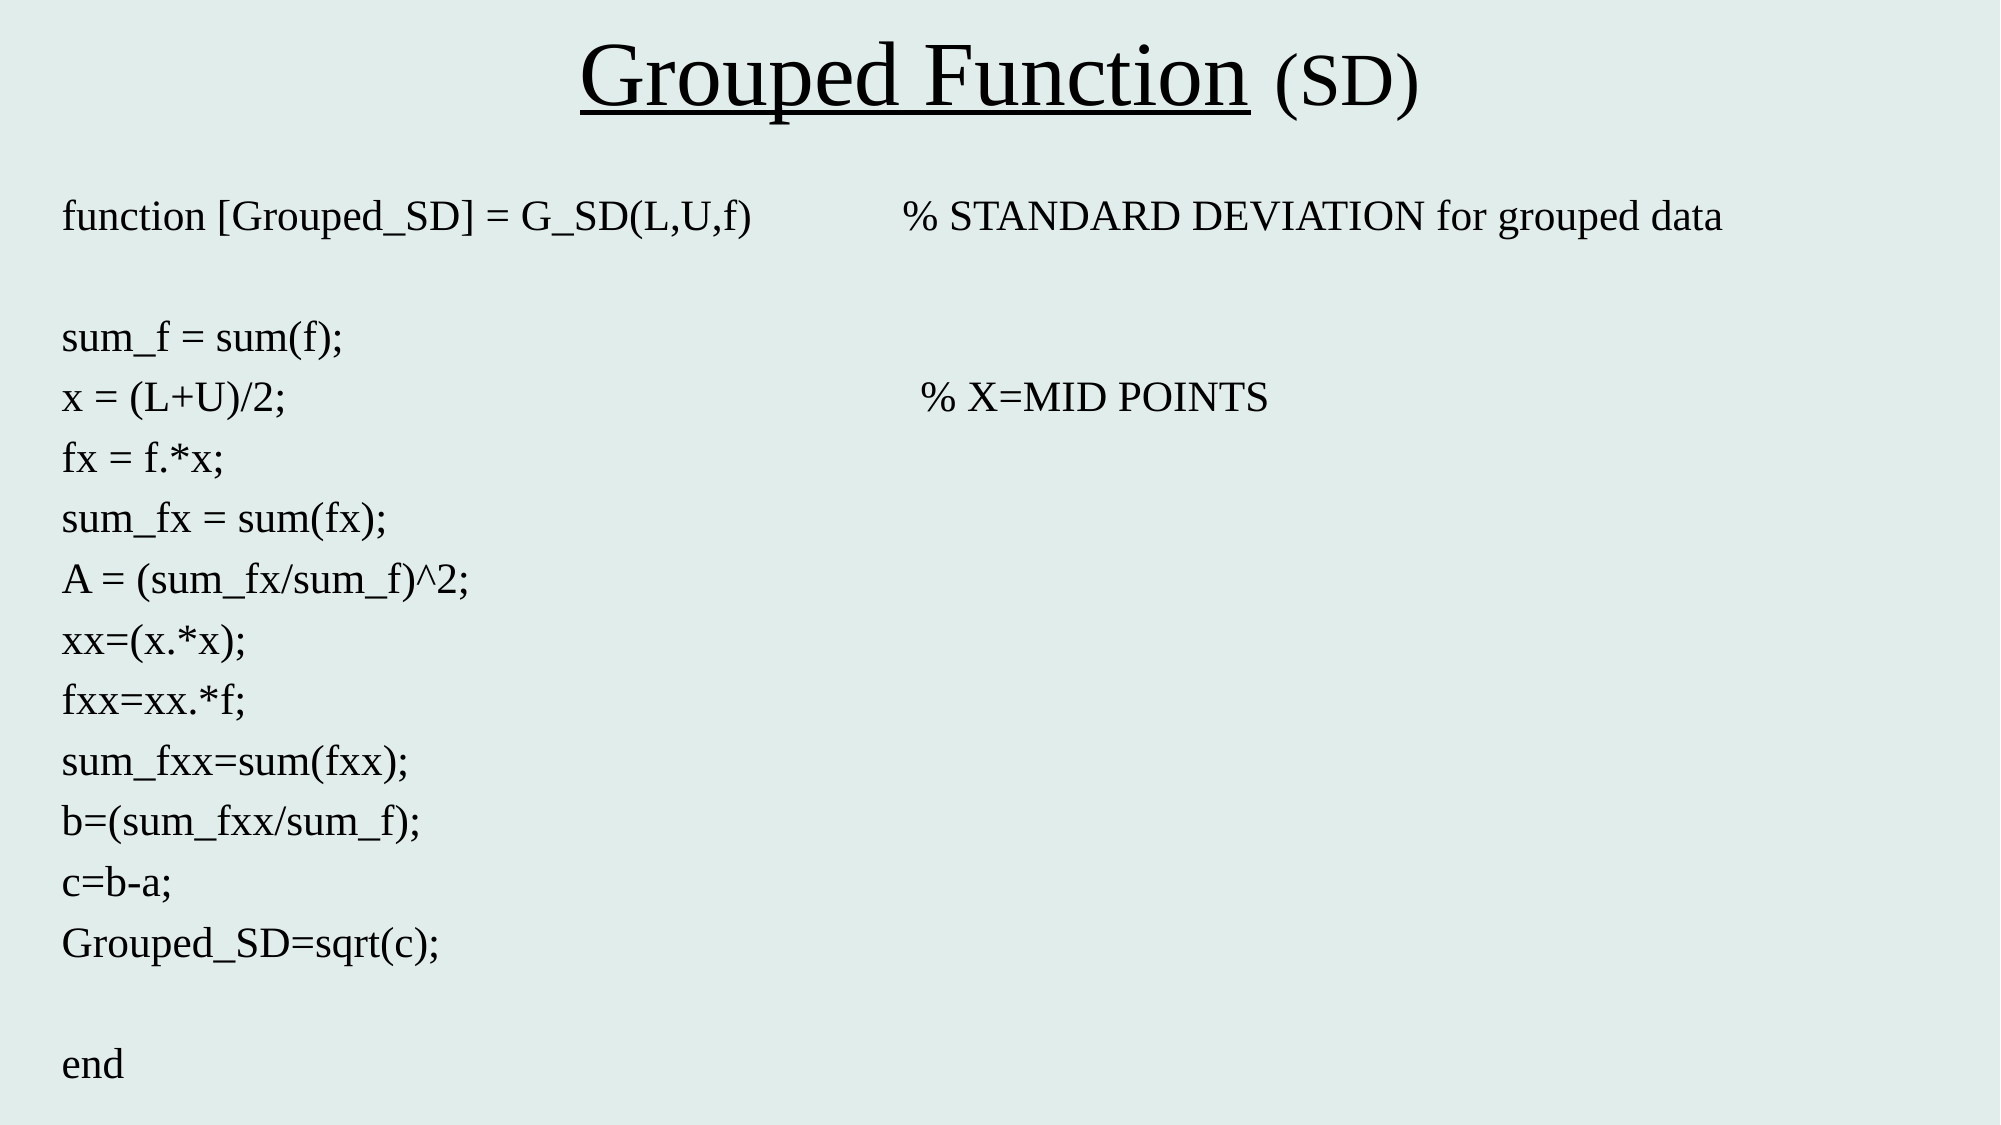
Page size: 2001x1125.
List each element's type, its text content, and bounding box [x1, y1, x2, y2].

list function [Grouped_SD] = G_SD(L,U,f) % STANDARD DEVIATION for grouped data sum_f = sum(f); x = (L+U)/2; % X=MID POINTS fx = f.*x; sum_fx = sum(fx); A = (sum_fx/sum_f)^2; xx=(x.*x); fxx=xx.*f; sum_fxx=sum(fxx); b=(sum_fxx/sum_f); c=b-a; Grouped_SD=sqrt(c); end [46, 179, 1948, 1099]
title Grouped Function (SD) [485, 0, 1515, 153]
